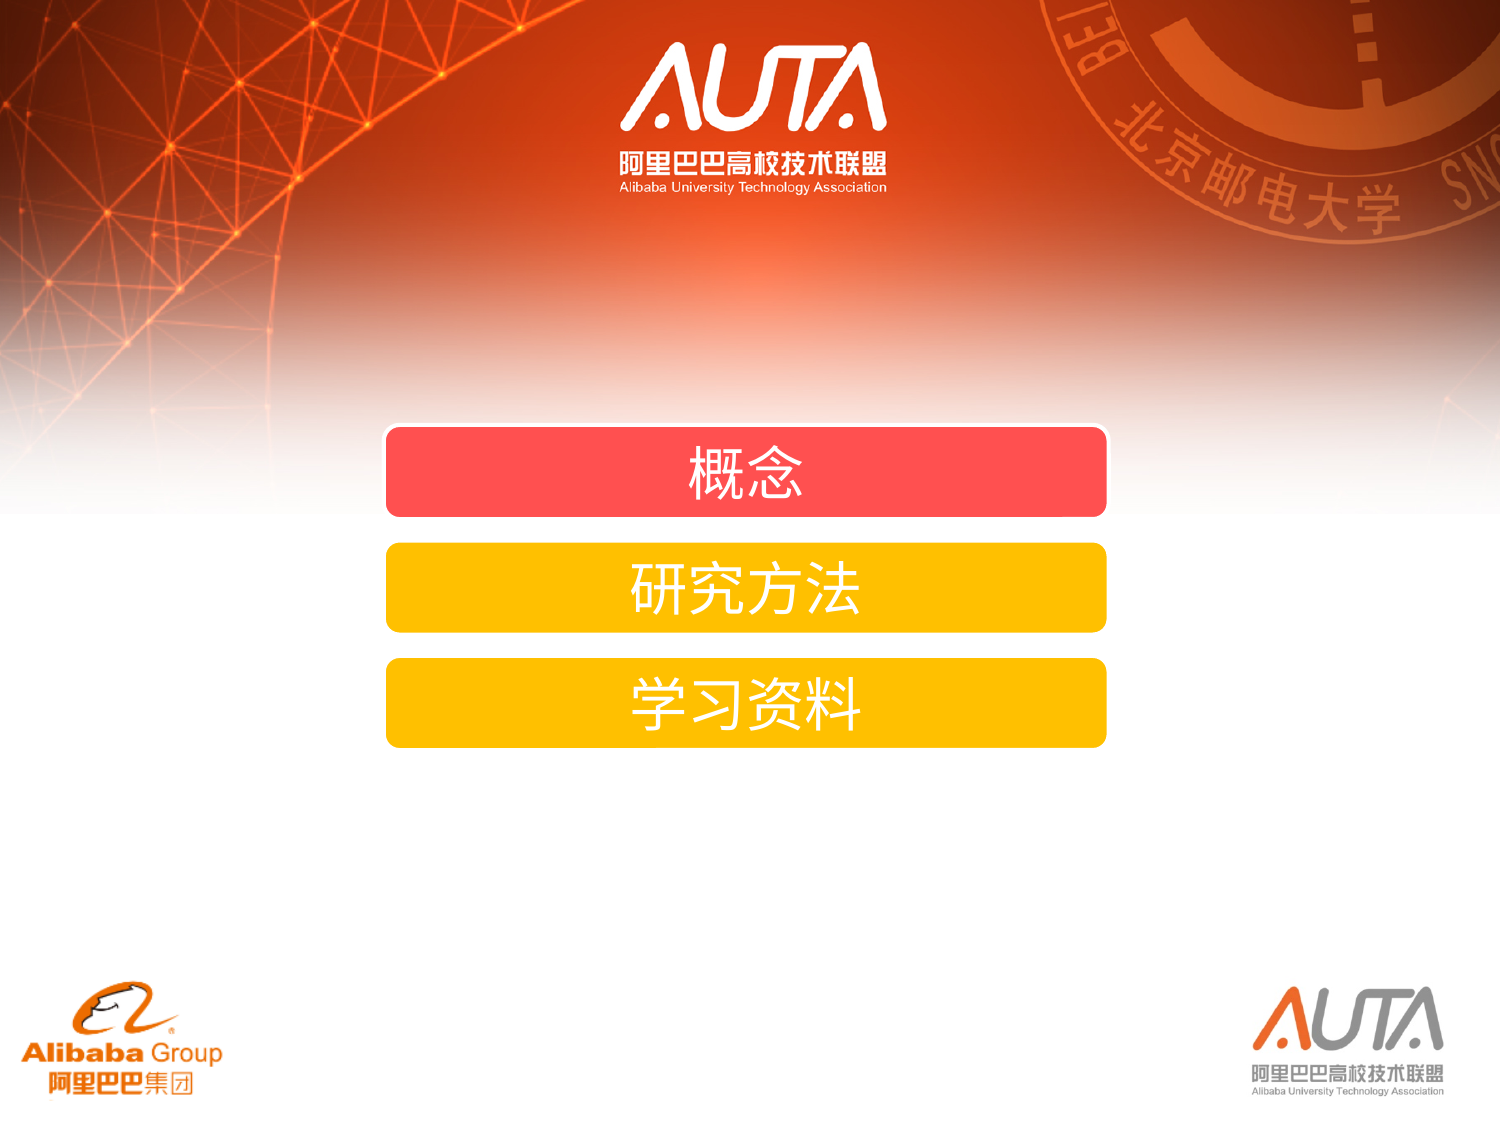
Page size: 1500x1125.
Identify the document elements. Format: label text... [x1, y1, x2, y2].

picture [14, 972, 230, 1101]
text_box 研究方法 [381, 538, 1111, 637]
picture [1197, 954, 1499, 1125]
picture [0, 0, 1500, 515]
text_box 学习资料 [381, 653, 1111, 753]
